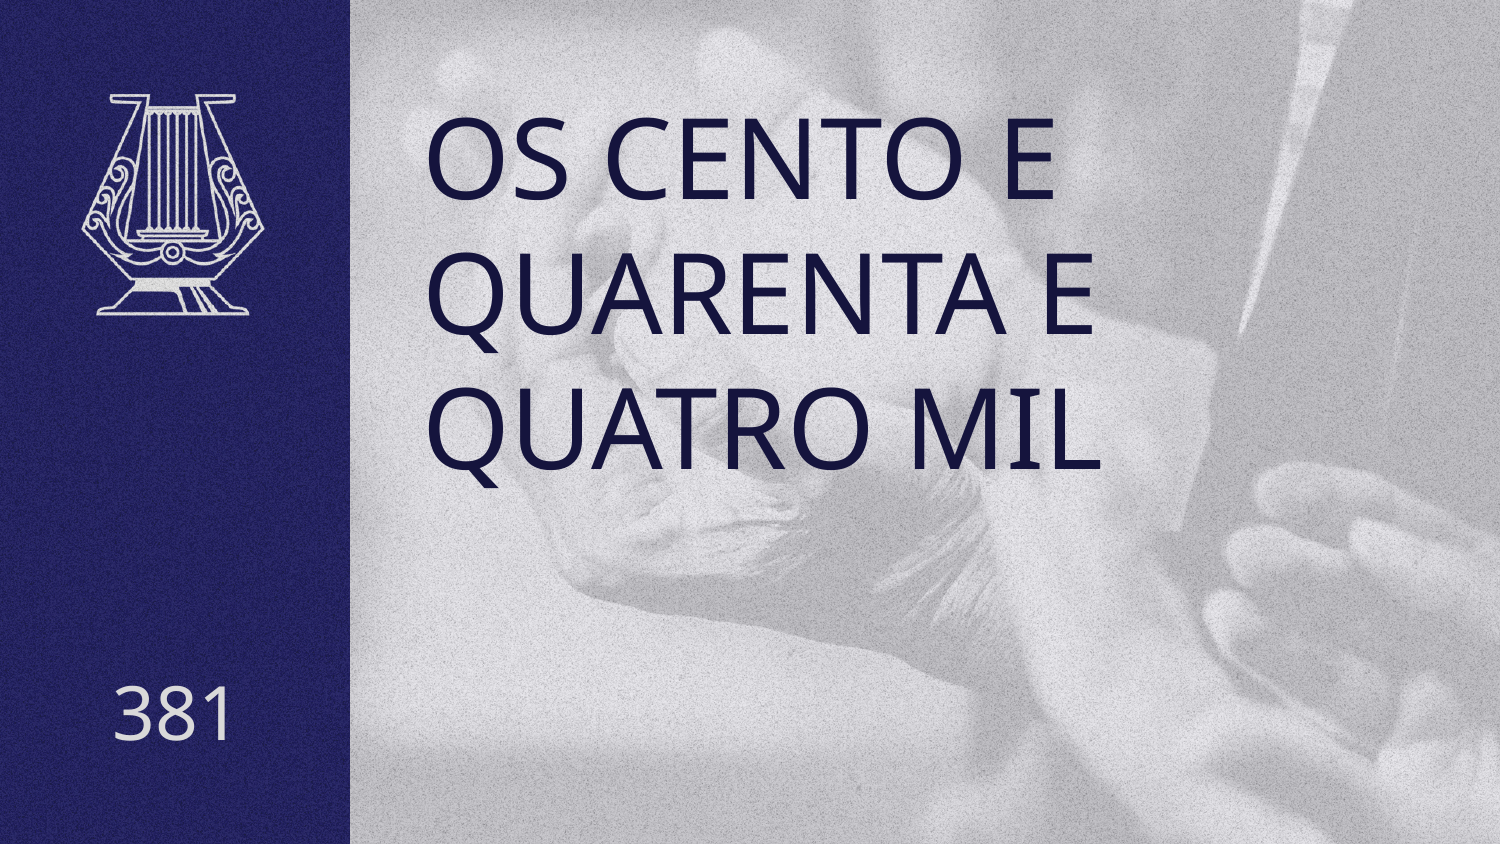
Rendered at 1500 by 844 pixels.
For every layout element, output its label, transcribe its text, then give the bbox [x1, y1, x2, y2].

title OS CENTO E QUARENTA E QUATRO MIL [407, 79, 1447, 777]
picture [0, 0, 1500, 844]
list 381 [76, 658, 278, 765]
